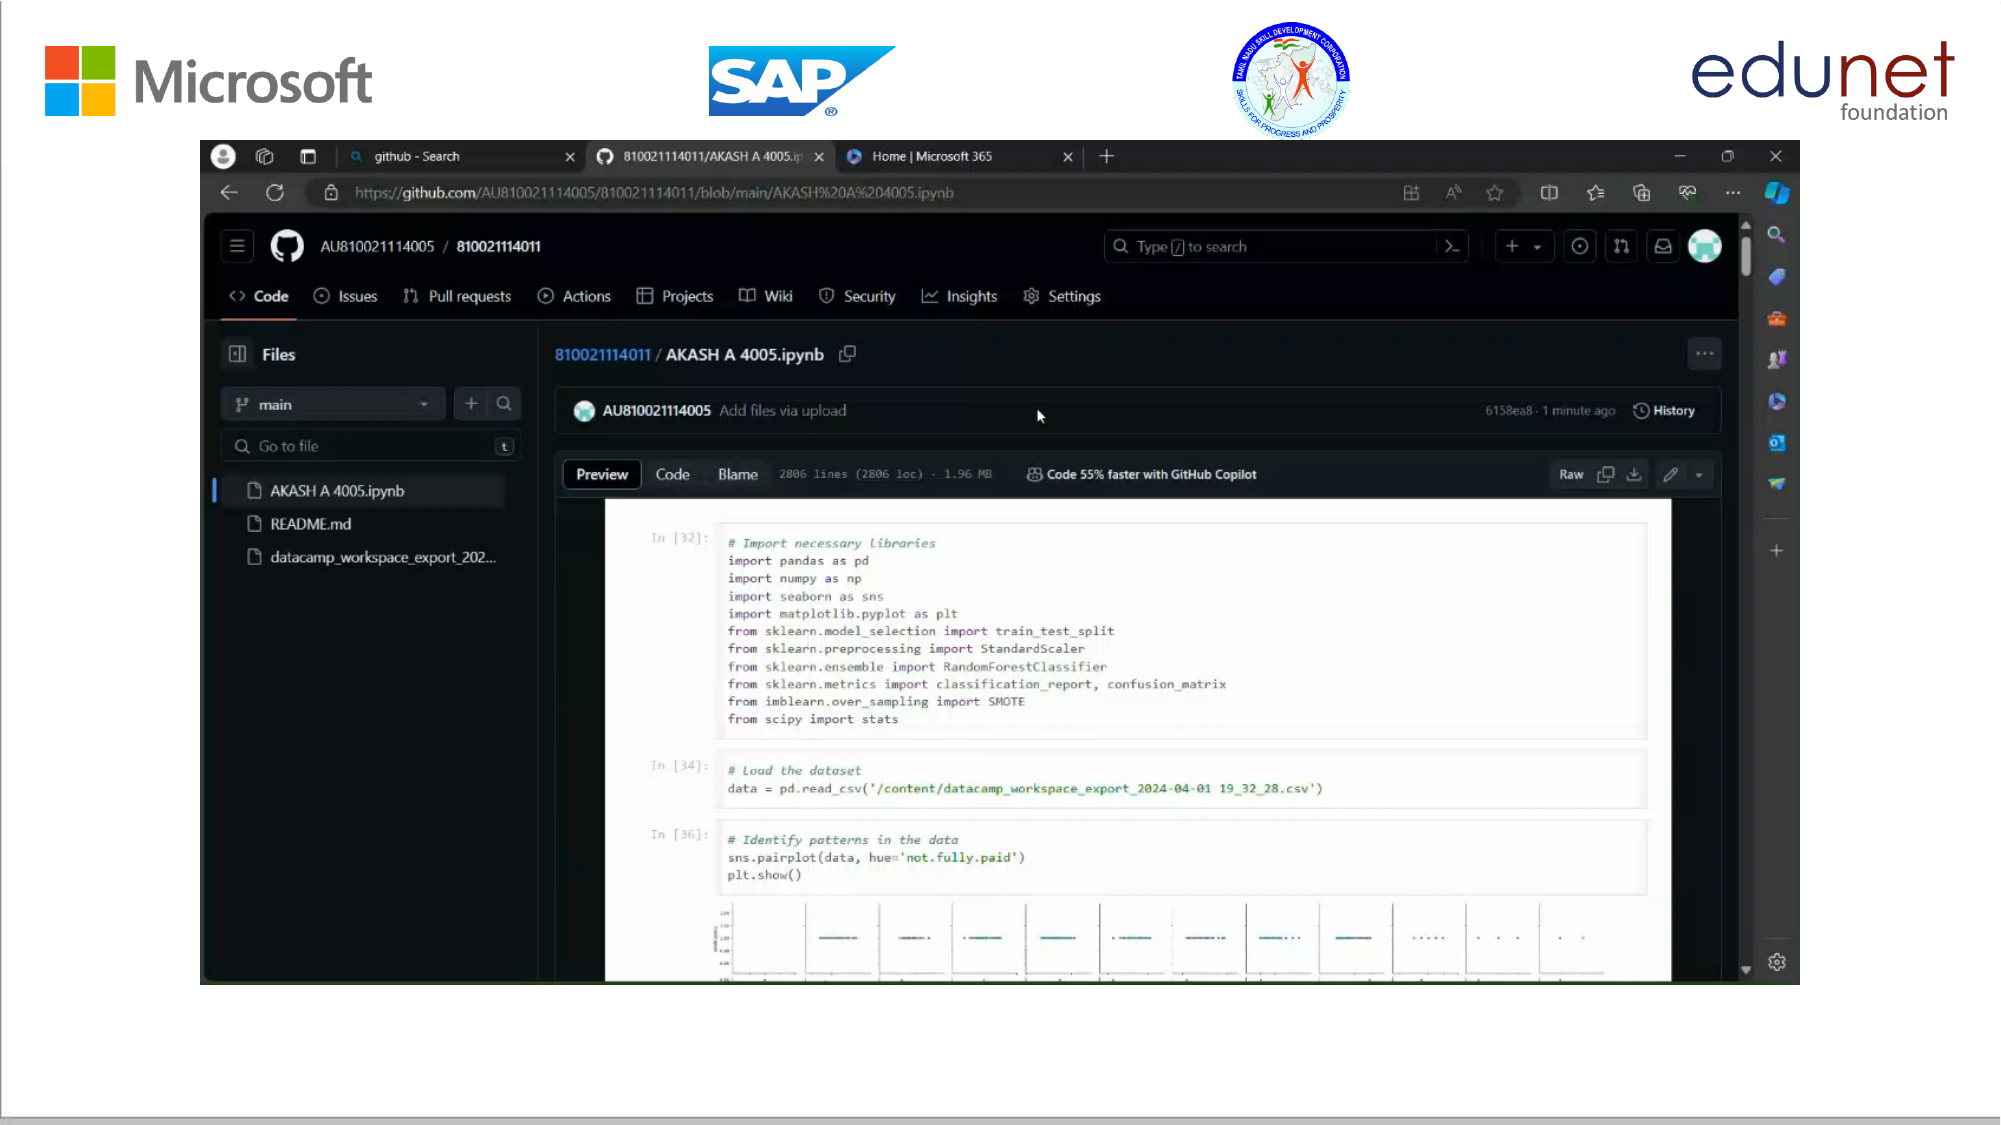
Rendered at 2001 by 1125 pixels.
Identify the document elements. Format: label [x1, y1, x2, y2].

picture [45, 46, 372, 116]
picture [1232, 22, 1350, 139]
text_box [199, 139, 1800, 986]
picture [709, 49, 896, 116]
picture [1686, 37, 1957, 125]
picture [0, 0, 2001, 1125]
